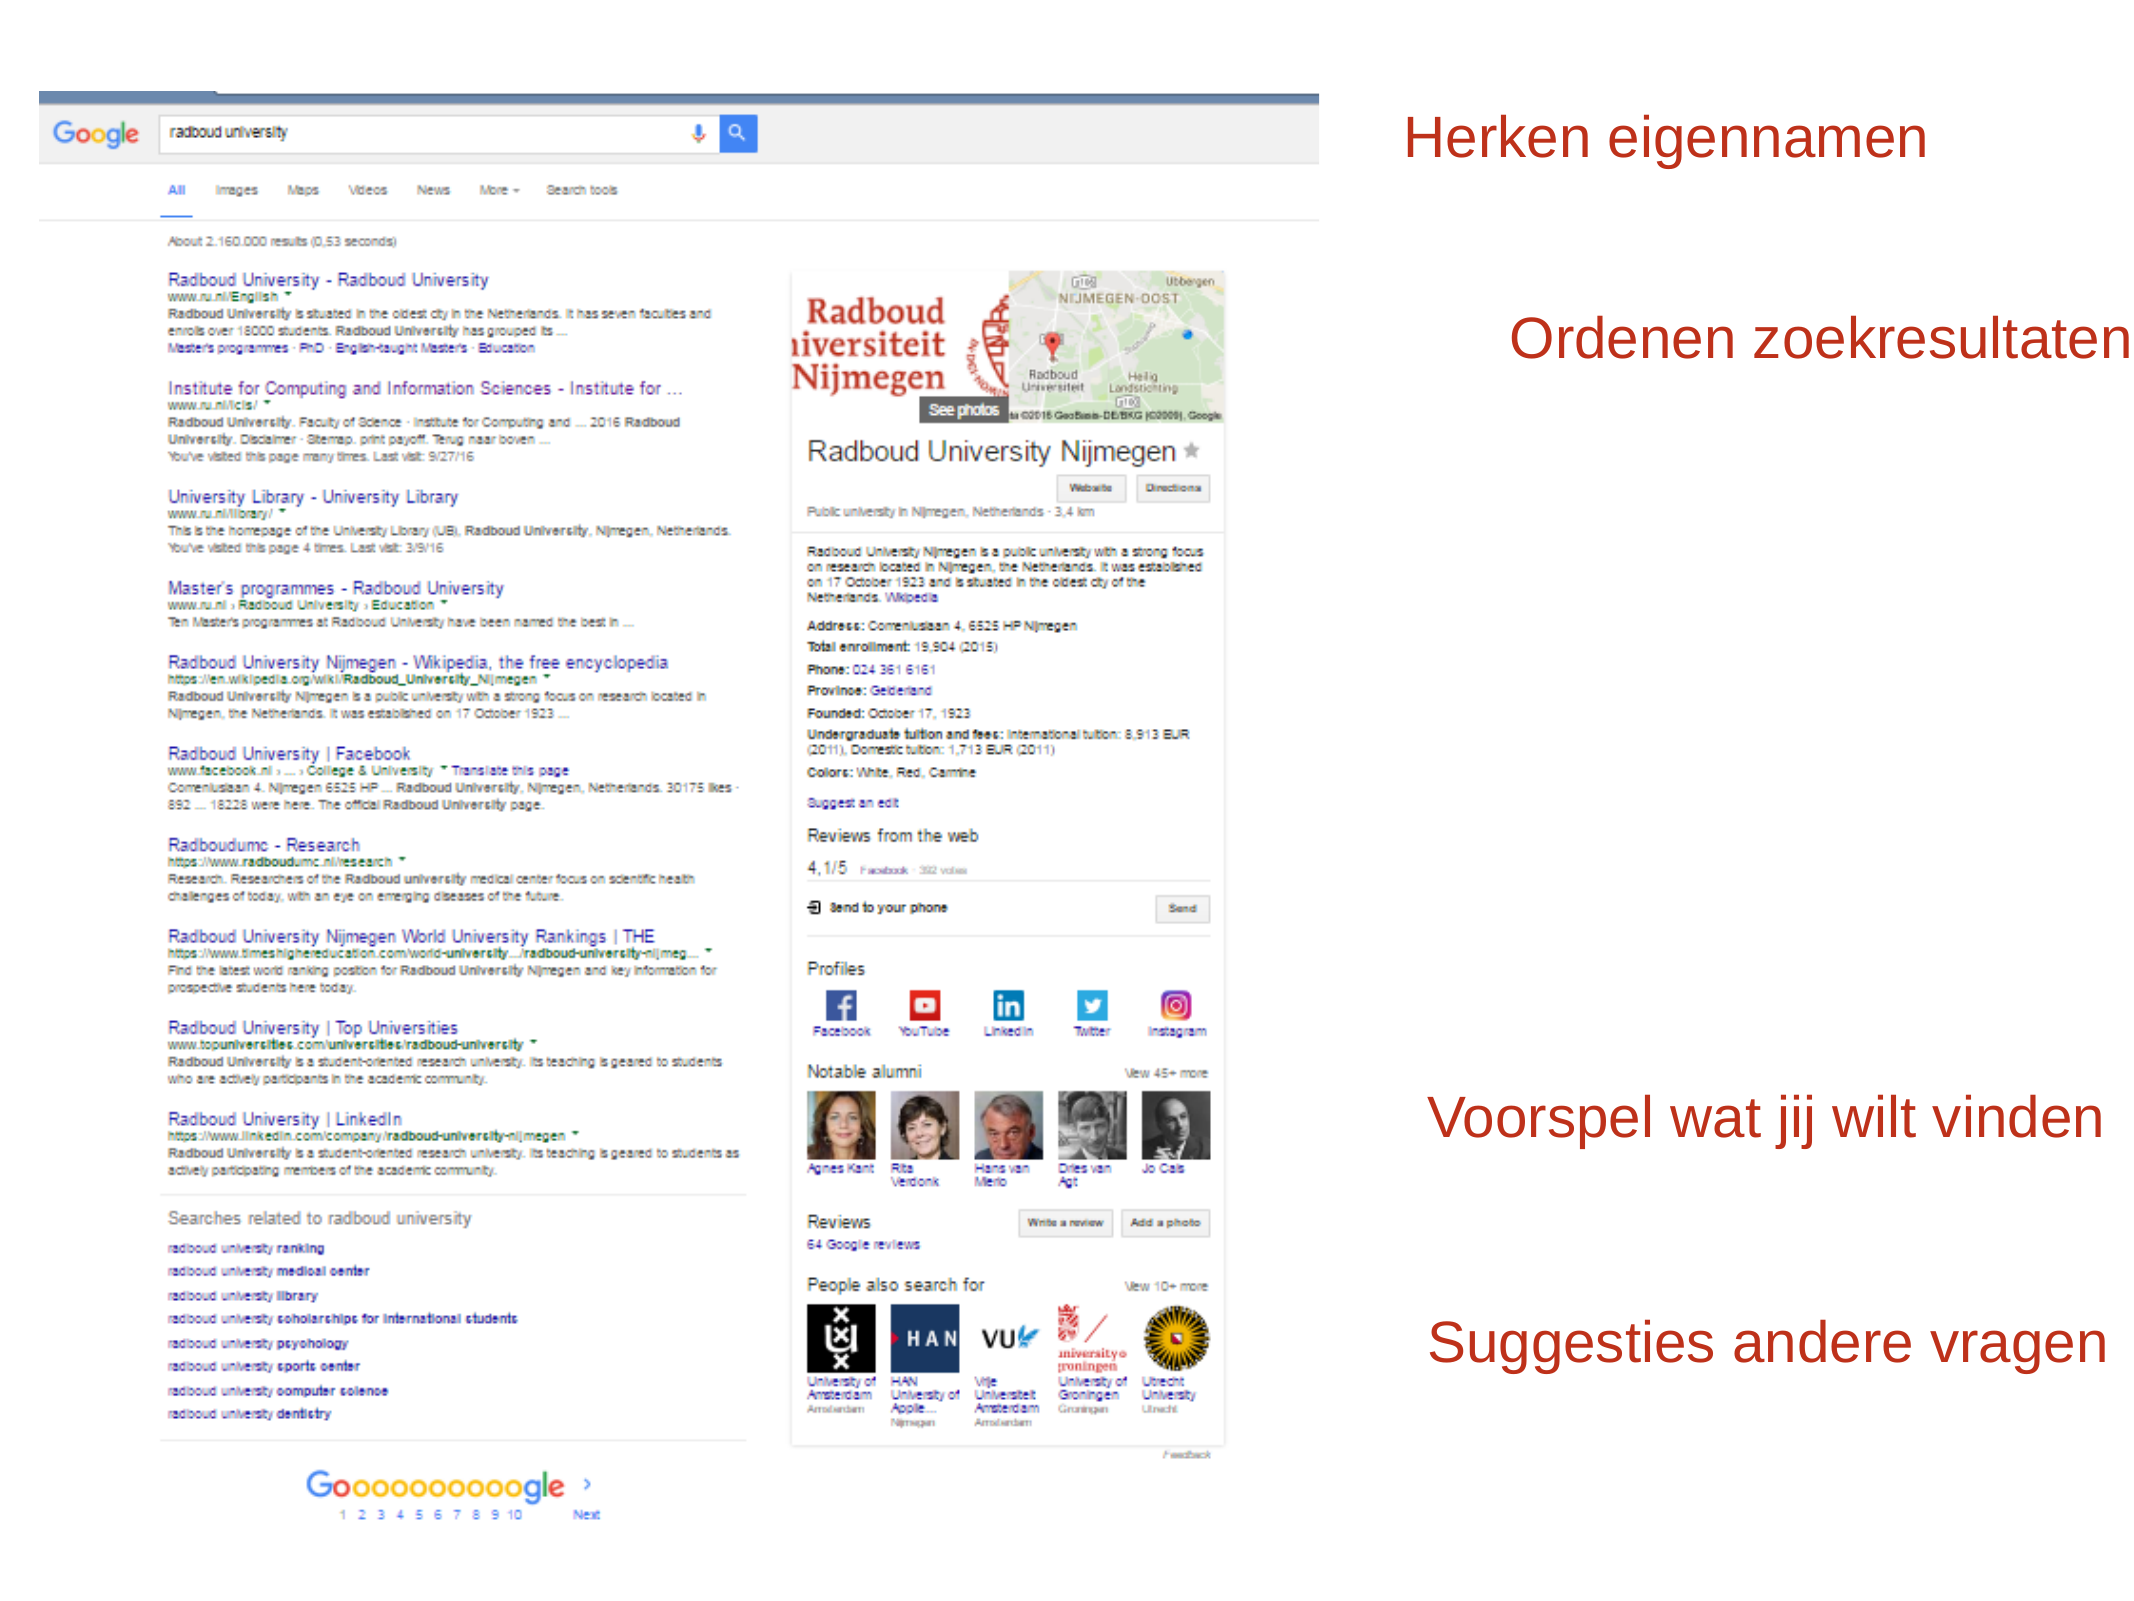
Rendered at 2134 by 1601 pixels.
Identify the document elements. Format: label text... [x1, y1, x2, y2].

text_box Voorspel wat jij wilt vinden [1412, 1071, 2121, 1157]
text_box Suggesties andere vragen [1412, 1296, 2125, 1382]
picture [38, 91, 1320, 1545]
text_box Ordenen zoekresultaten [1495, 292, 2134, 378]
text_box Herken eigennamen [1388, 91, 1945, 177]
